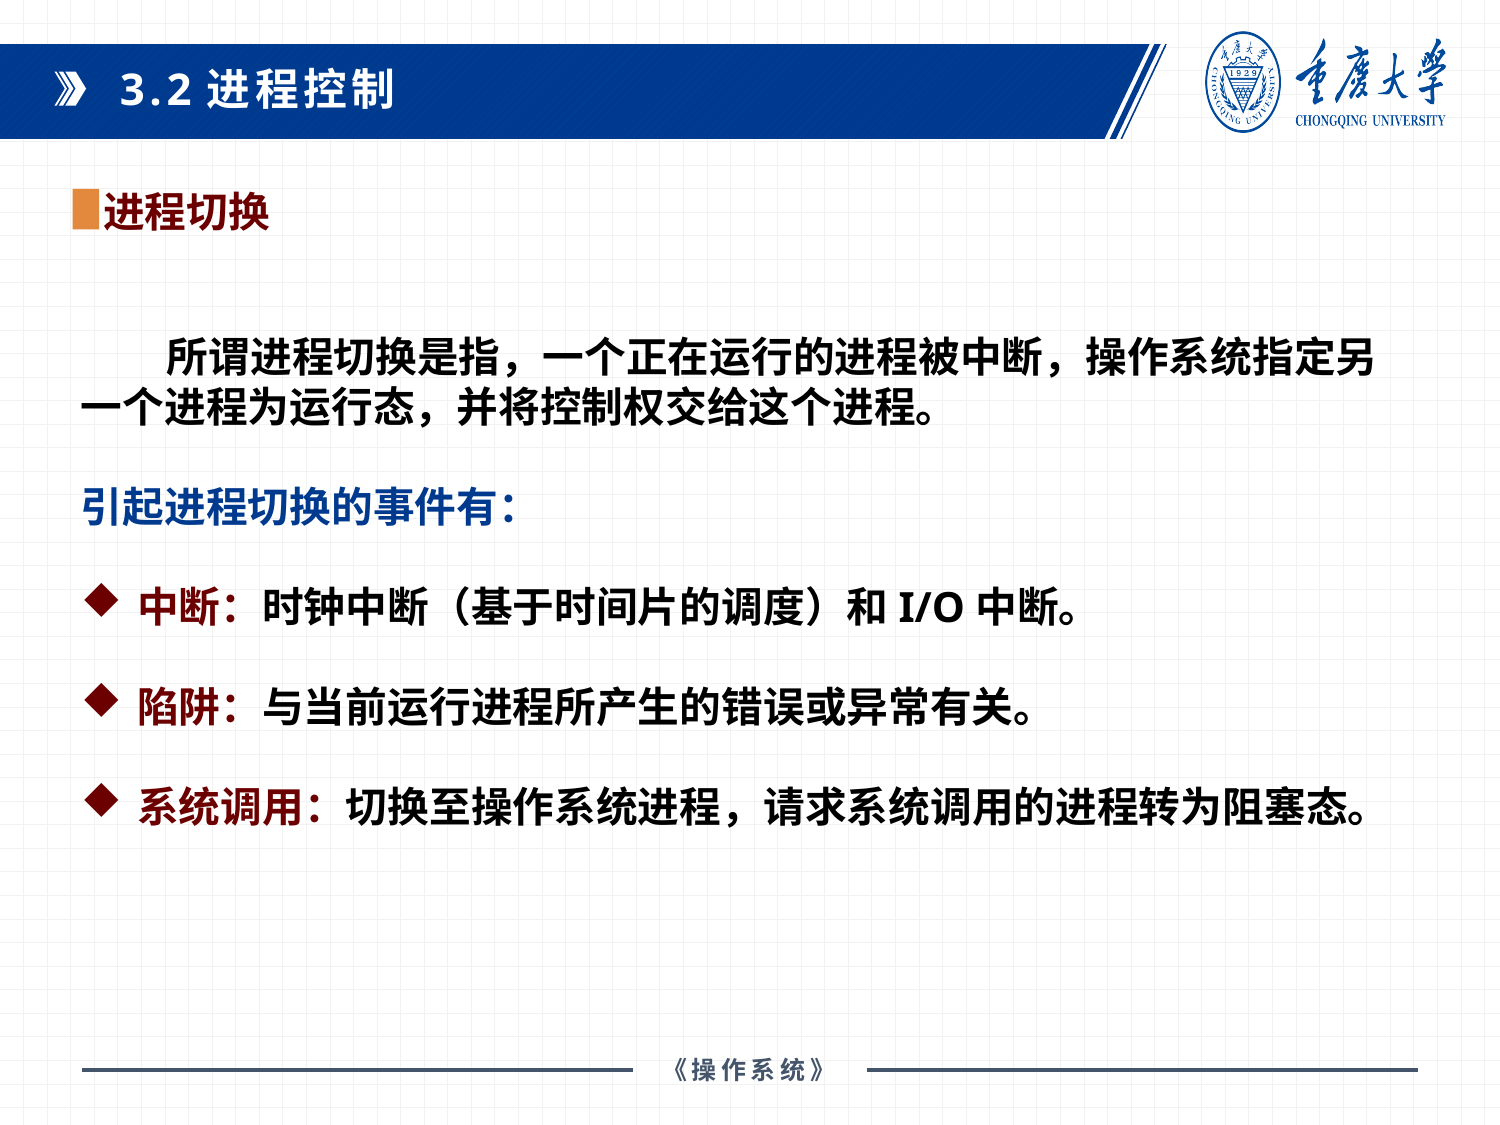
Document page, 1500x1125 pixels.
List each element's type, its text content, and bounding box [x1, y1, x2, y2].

text_box 所谓进程切换是指，一个正在运行的进程被中断，操作系统指定另一个进程为运行态，并将控制权交给这个进程。 引起进程切换的事件有： 中断：时钟中断（基于时间片的调度）和I/O中断。 陷阱：与当前运行进程所产生的错误或异常有关。 系统调用：切换至操作系统进程，请求系统调用的进程转为阻塞态。 [66, 323, 1402, 839]
text_box [72, 188, 100, 230]
list 进程切换 [88, 184, 522, 246]
list 3.2进程控制 [104, 60, 506, 144]
picture [1205, 31, 1446, 133]
